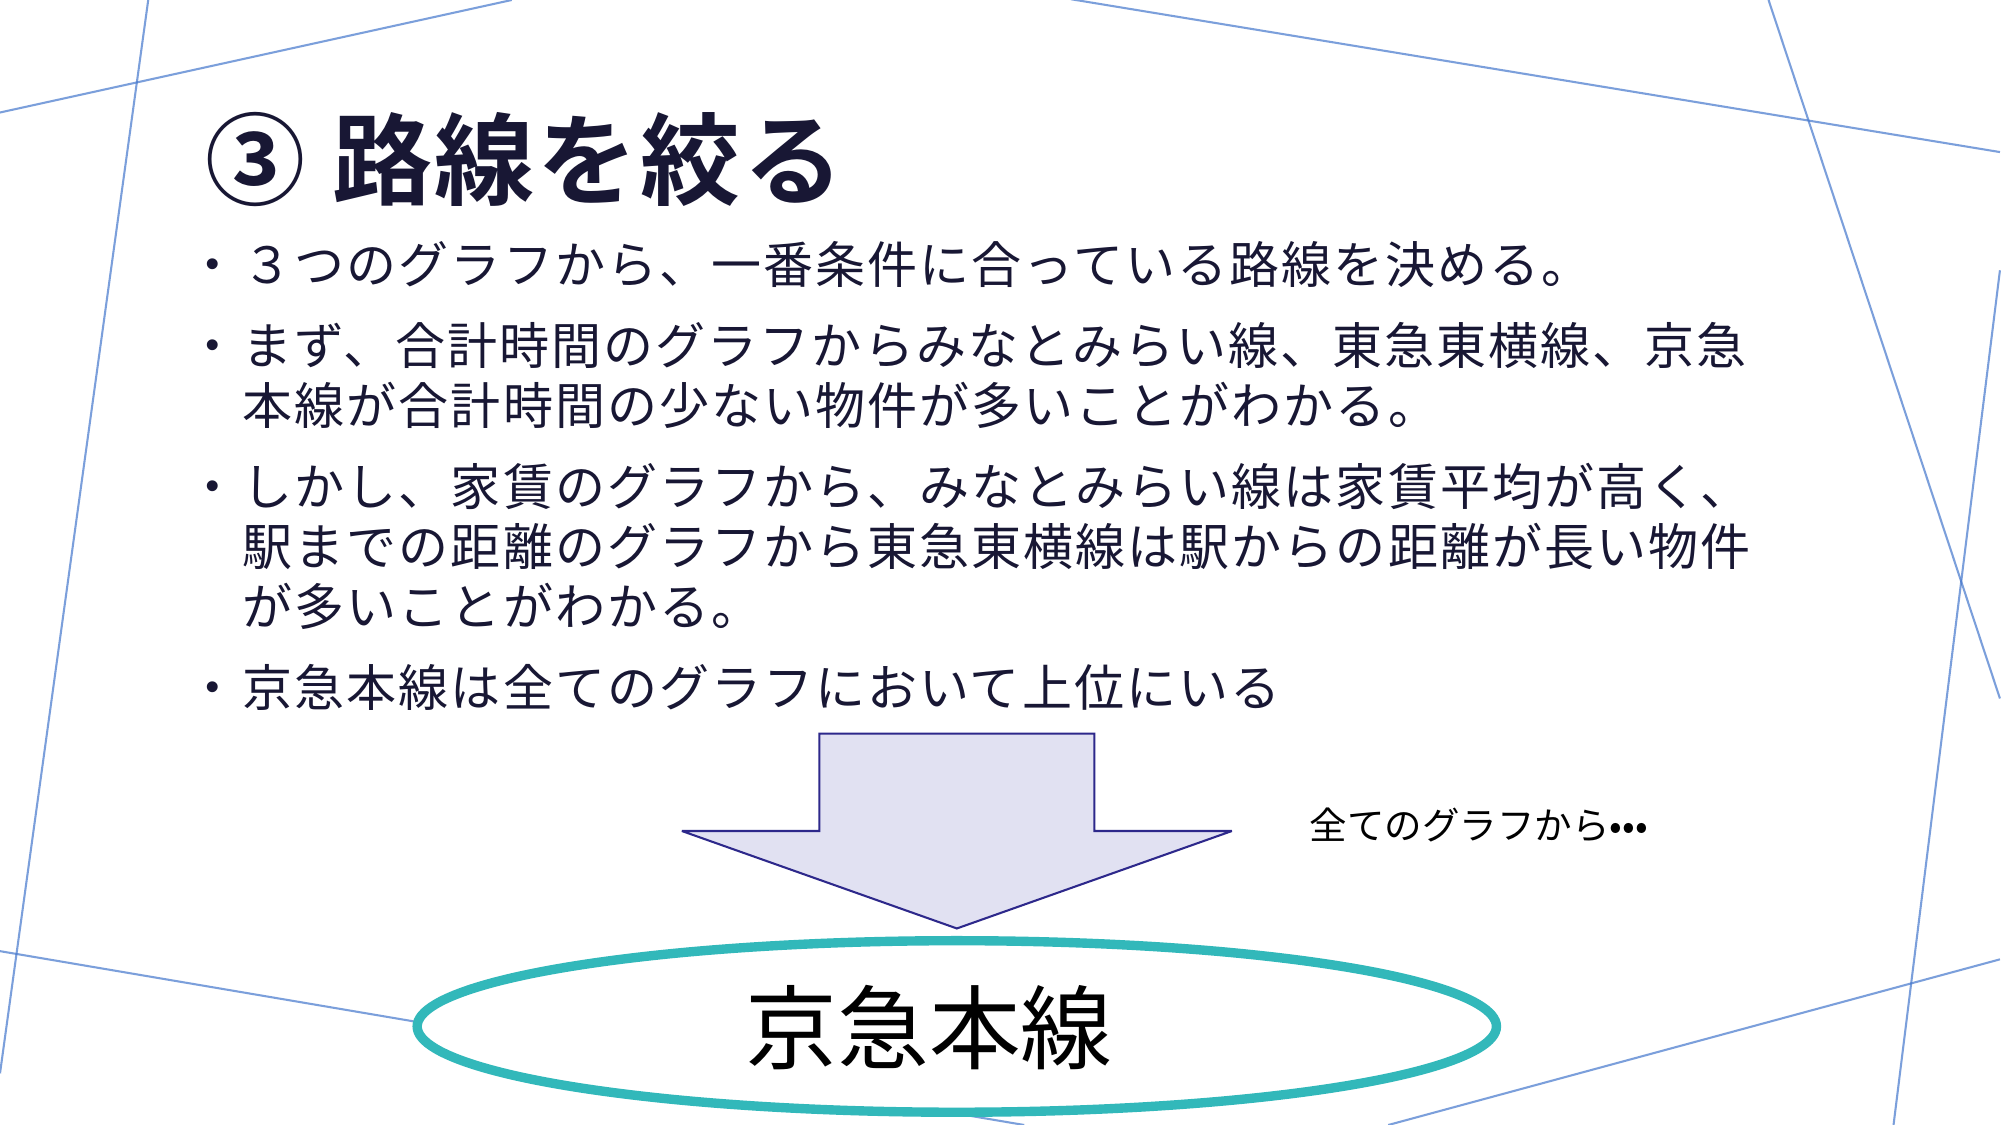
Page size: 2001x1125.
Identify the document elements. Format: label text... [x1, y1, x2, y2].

text_box 全てのグラフから・・・ [1294, 794, 1764, 855]
text_box [1231, 667, 1813, 794]
list ３つのグラフから、一番条件に合っている路線を決める。 まず、合計時間のグラフからみなとみらい線、東急東横線、京急本線が合計時間の少ない物件が多いことがわかる。 しかし、家賃のグラフから、みなとみらい線は家賃平均が高く、駅までの距離のグラフから東急東横線は駅からの距離が長い物件が多いことがわかる。 京急本線は全てのグラフにおいて上位にいる [187, 215, 1788, 631]
title ③路線を絞る [187, 39, 1813, 266]
text_box [681, 732, 1233, 930]
text_box [416, 939, 1498, 1114]
text_box 京急本線 [730, 963, 1311, 1088]
